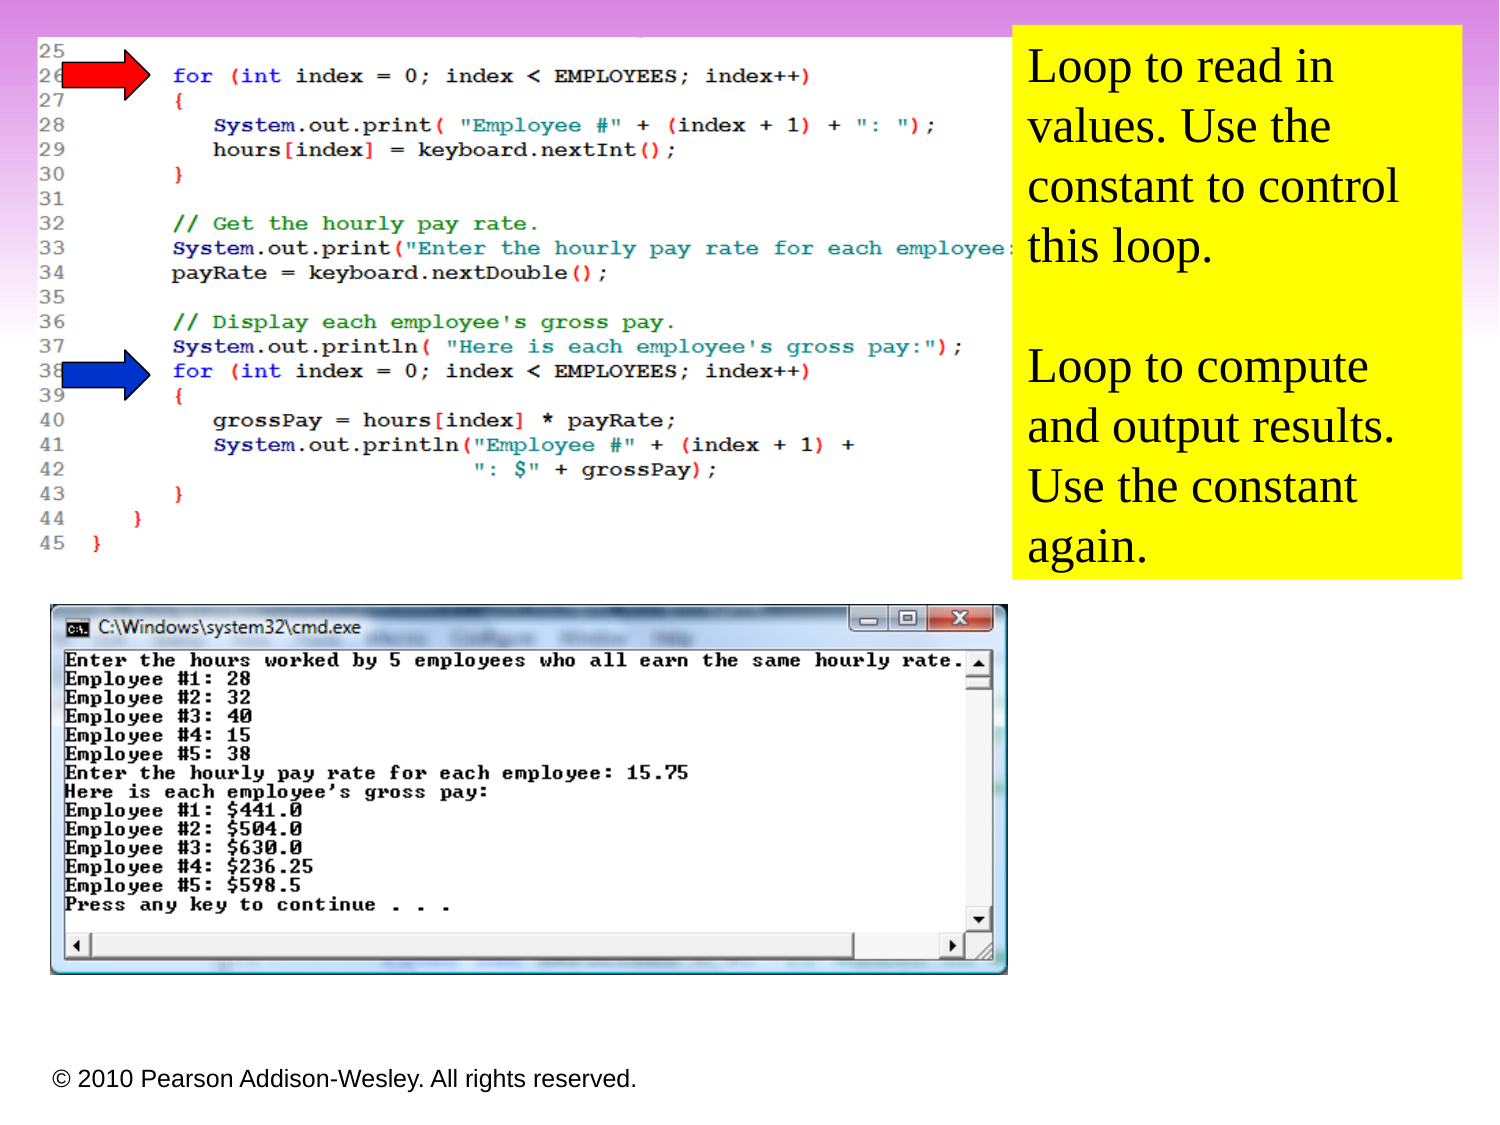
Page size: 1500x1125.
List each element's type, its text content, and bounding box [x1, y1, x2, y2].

picture [49, 604, 1009, 976]
text_box Loop to read in values. Use the constant to control this loop. Loop to compute and output results. Use the constant again. [1012, 24, 1463, 580]
picture [37, 37, 1091, 555]
